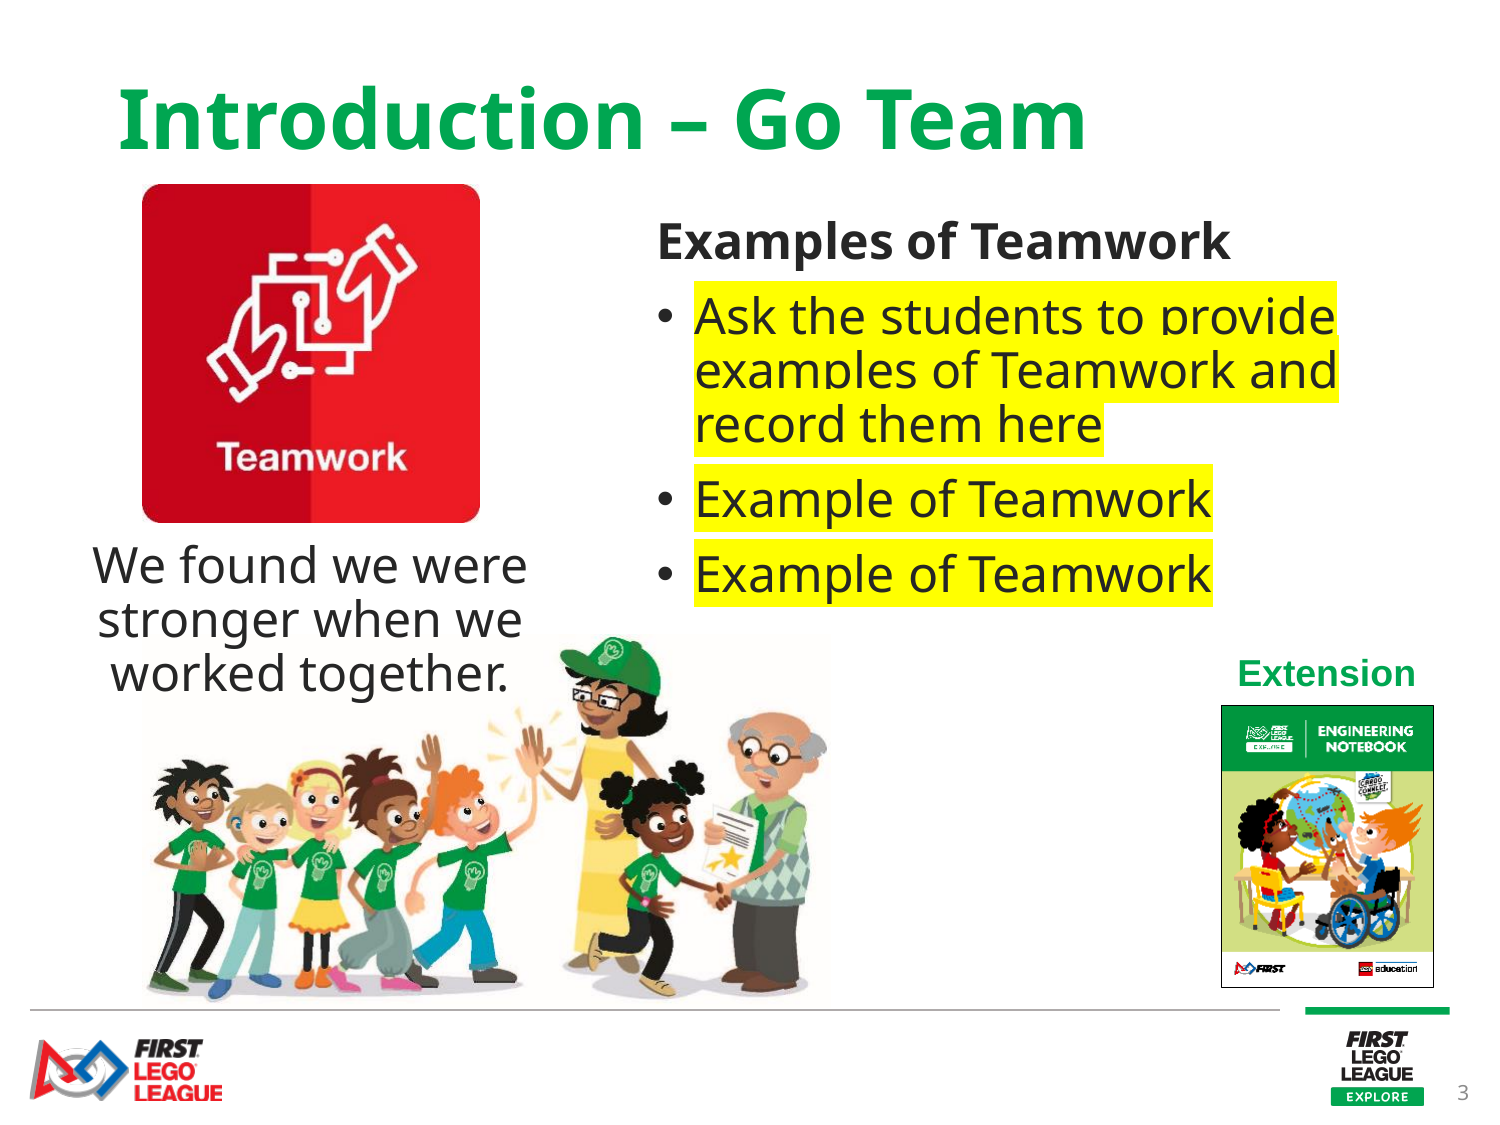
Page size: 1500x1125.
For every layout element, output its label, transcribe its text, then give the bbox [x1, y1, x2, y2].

picture [1221, 705, 1433, 987]
picture [142, 634, 831, 1008]
list We found we were stronger when we worked together. [54, 532, 567, 878]
slide_number 3 [1425, 1076, 1484, 1111]
title Introduction – Go Team [103, 59, 1397, 185]
text_box Extension [1222, 641, 1432, 702]
text_box Examples of Teamwork Ask the students to provide examples of Teamwork and record them here Example of Teamwork Example of Teamwork [641, 209, 1457, 963]
picture [141, 184, 480, 523]
